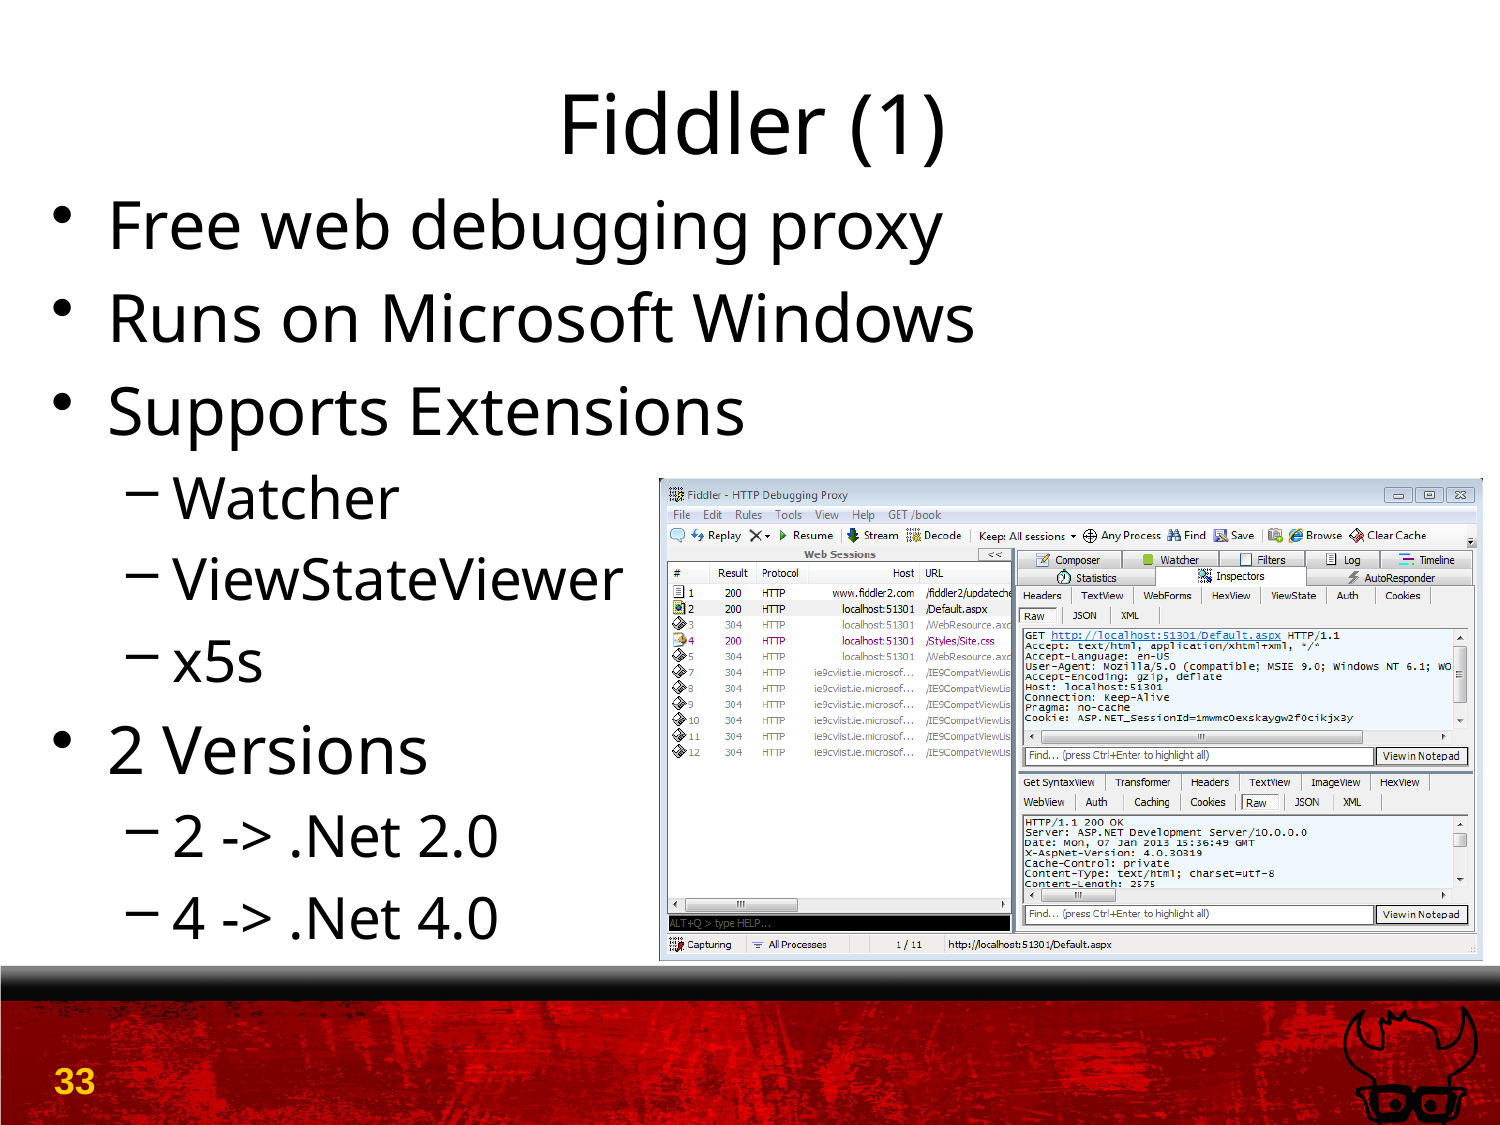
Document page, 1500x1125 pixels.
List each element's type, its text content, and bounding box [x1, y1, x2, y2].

title Fiddler (1) [35, 24, 1469, 219]
picture [0, 282, 1500, 1125]
list Free web debugging proxy Runs on Microsoft Windows Supports Extensions Watcher ViewStateViewer x5s 2 Versions 2 -> .Net 2.0 4 -> .Net 4.0 [35, 174, 1462, 951]
